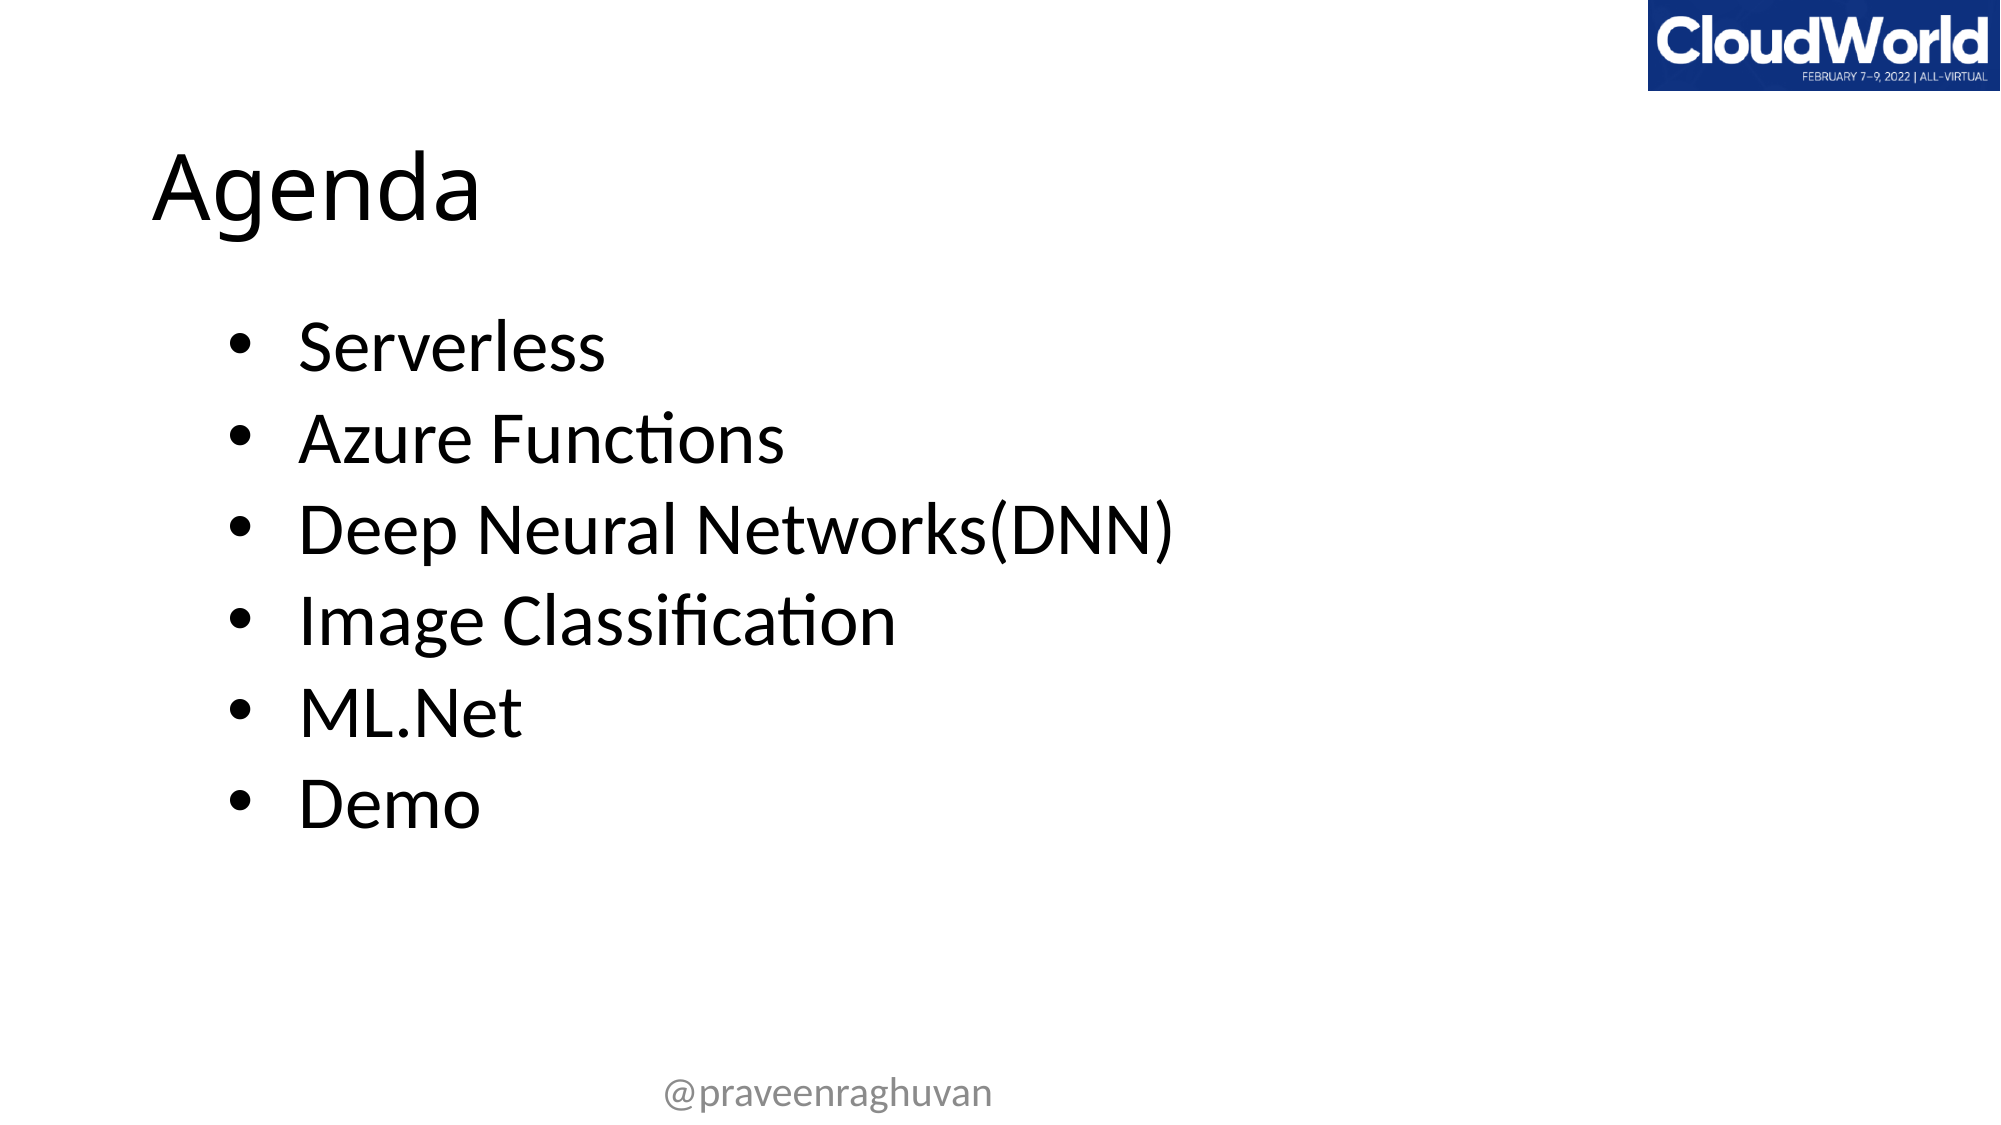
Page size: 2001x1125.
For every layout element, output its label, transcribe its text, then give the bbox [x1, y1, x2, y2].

picture [1647, 0, 2000, 91]
footer @praveenraghuvan [604, 1059, 1050, 1120]
list Serverless Azure Functions Deep Neural Networks(DNN) Image Classification ML.Net Demo [137, 299, 1863, 1014]
title Agenda [137, 82, 1863, 299]
